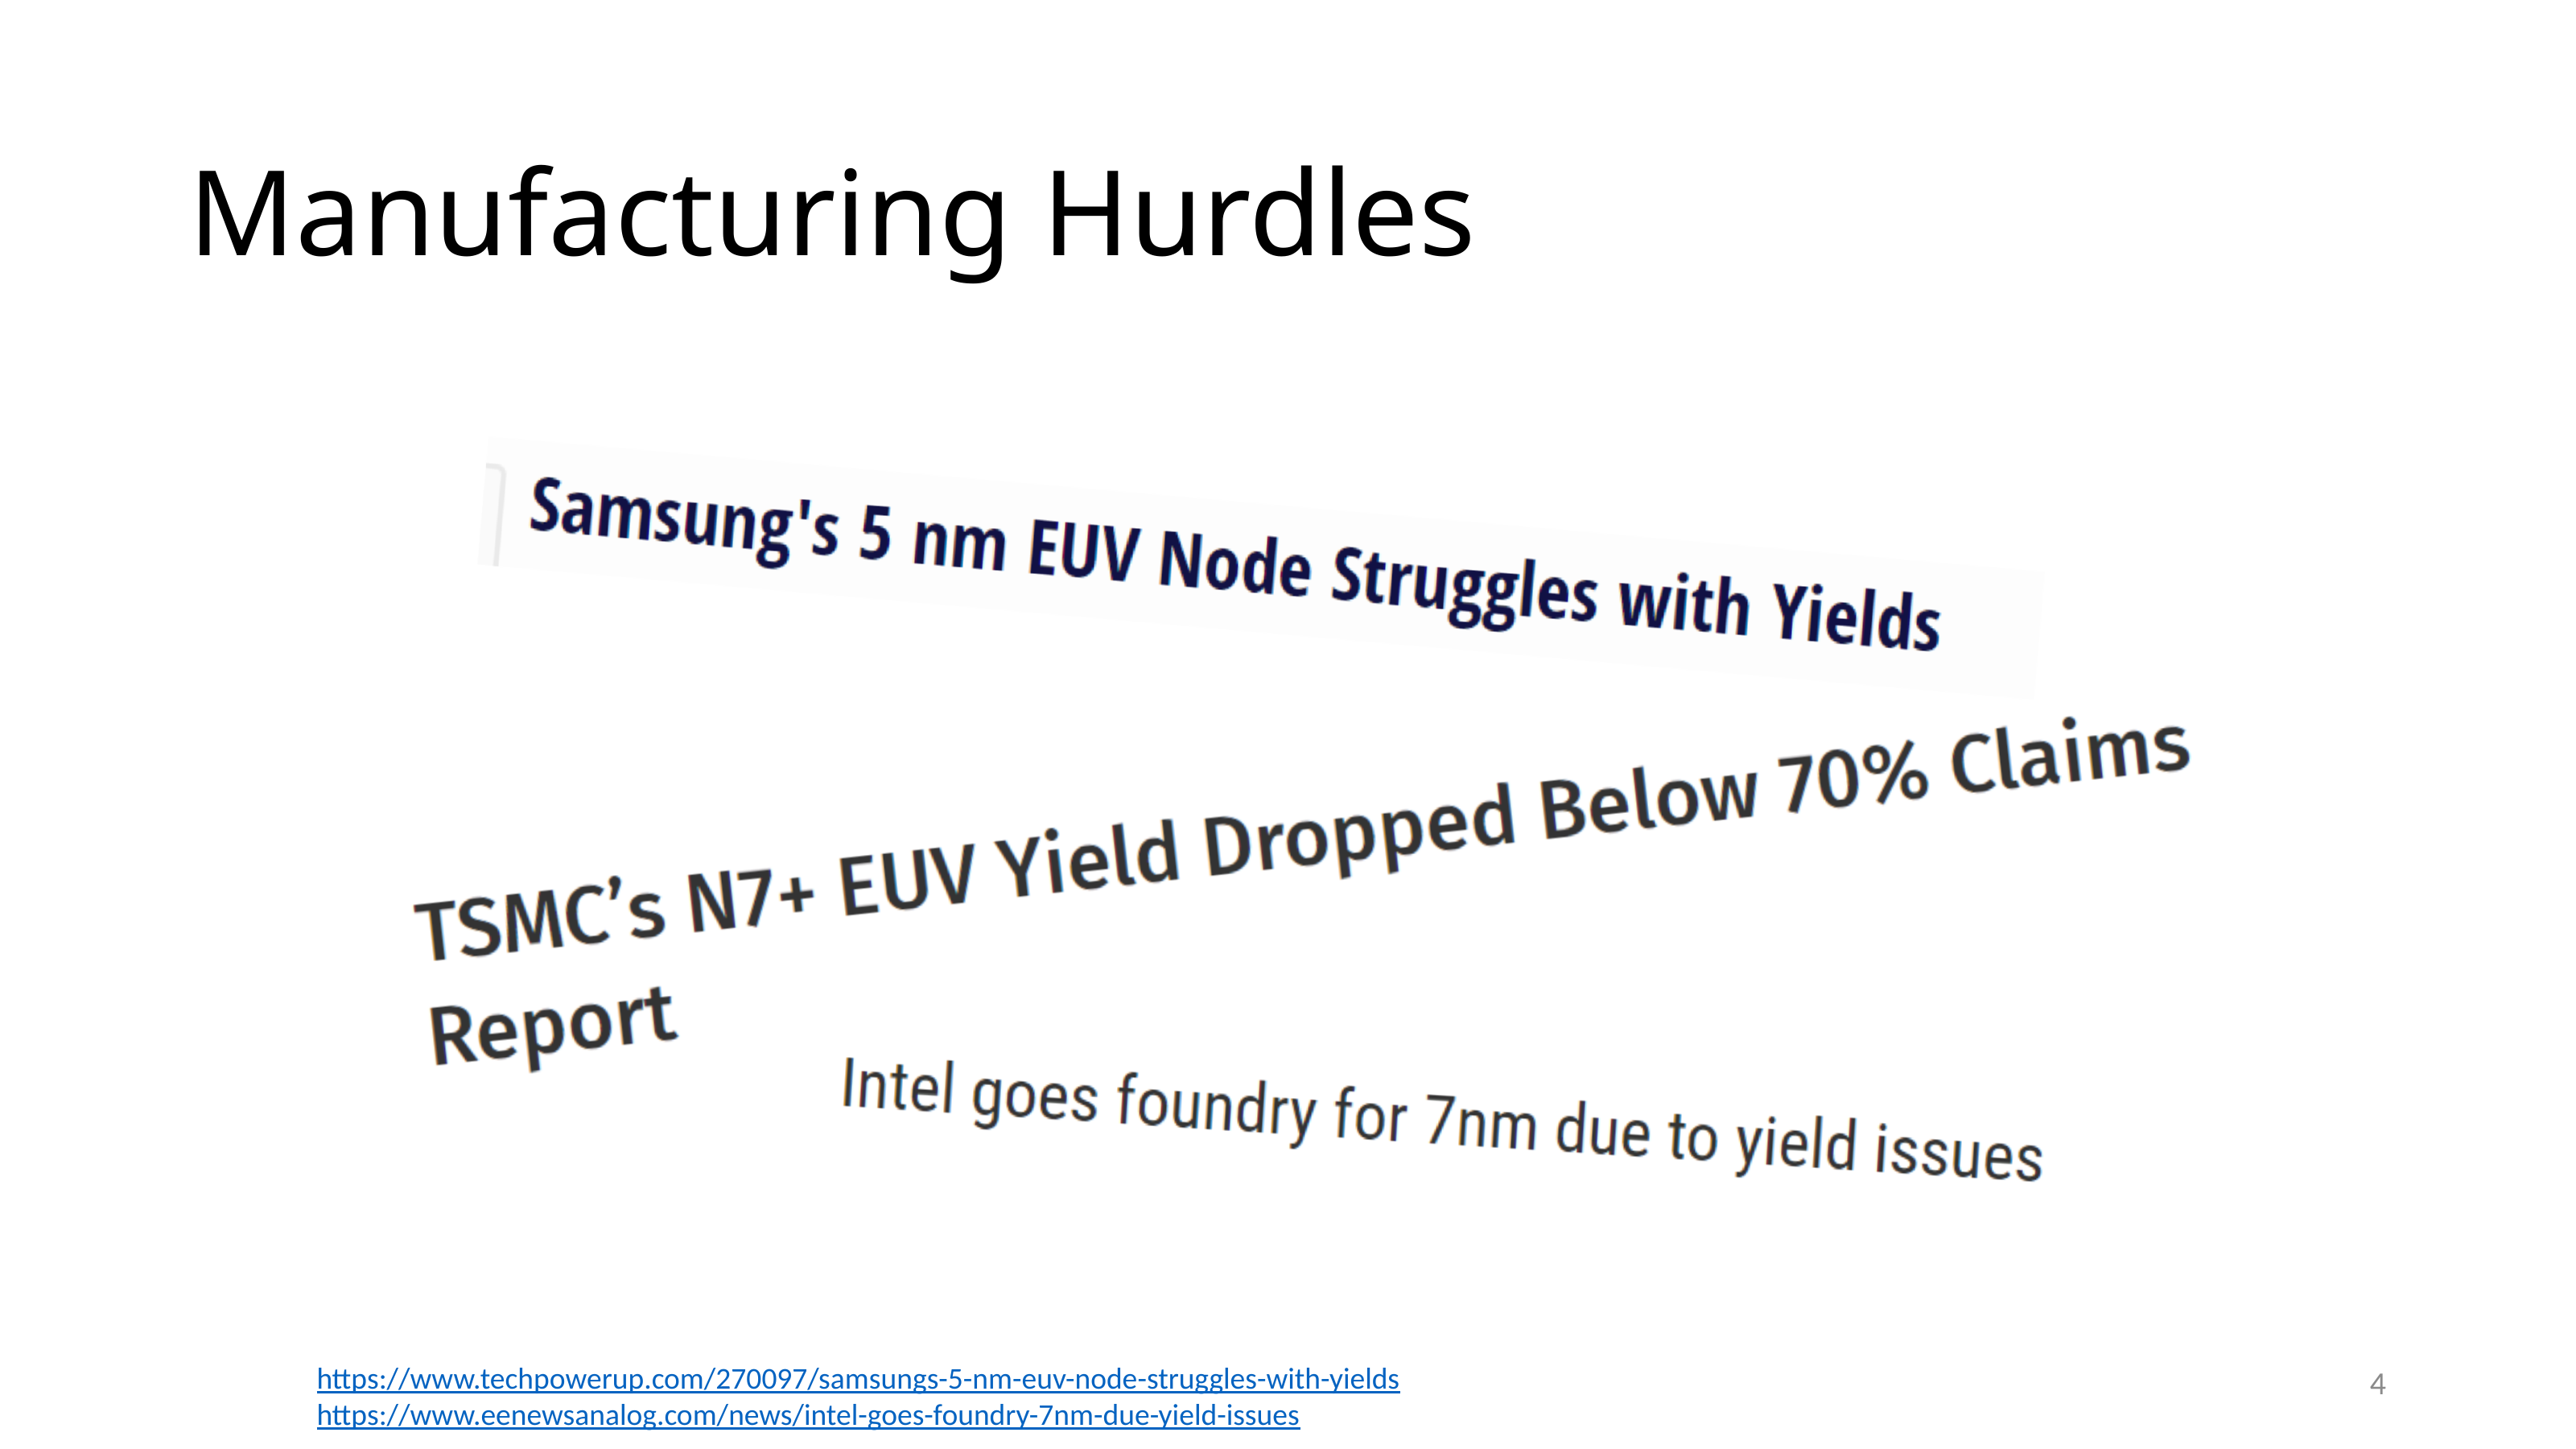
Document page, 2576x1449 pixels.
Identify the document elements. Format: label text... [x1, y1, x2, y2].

picture [393, 675, 2276, 1256]
text_box https://www.techpowerup.com/270097/samsungs-5-nm-euv-node-struggles-with-yields https://www.eenewsanalog.com/news/intel-goes-foundry-7nm-due-yield-issues [304, 1352, 1413, 1438]
slide_number 4 [1818, 1343, 2398, 1421]
picture [479, 437, 2044, 699]
title Manufacturing Hurdles [176, 76, 2398, 357]
